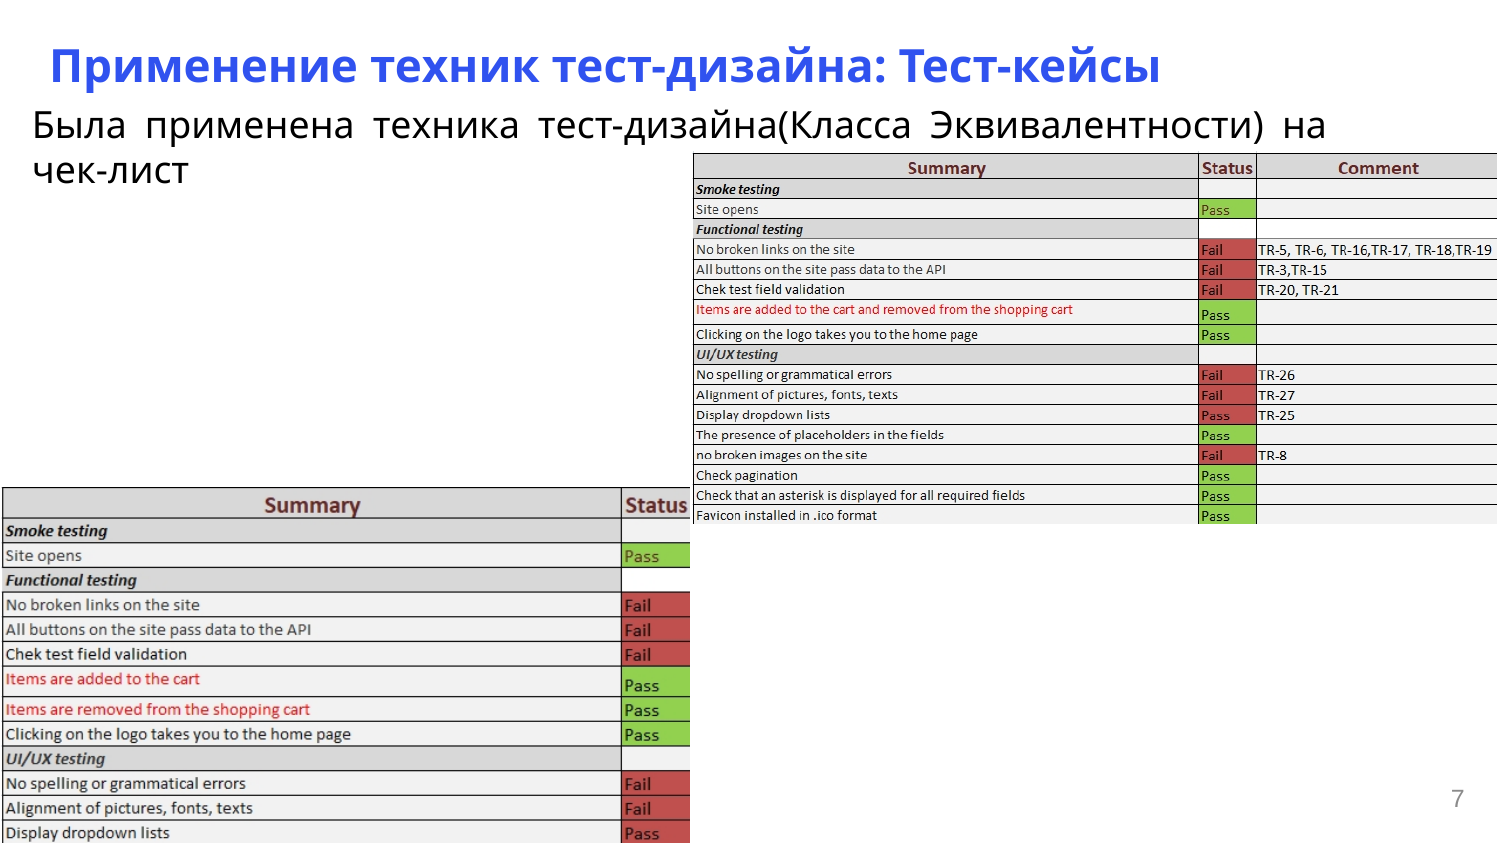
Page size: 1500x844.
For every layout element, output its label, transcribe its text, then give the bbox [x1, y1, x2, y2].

text_box Была применена техника тест-дизайна(Класса Эквивалентности) на чек-лист [16, 93, 1343, 199]
title Применение техник тест-дизайна: Тест-кейсы [34, 21, 1432, 116]
slide_number 7 [1389, 764, 1480, 830]
picture [692, 150, 1498, 524]
picture [0, 486, 690, 843]
